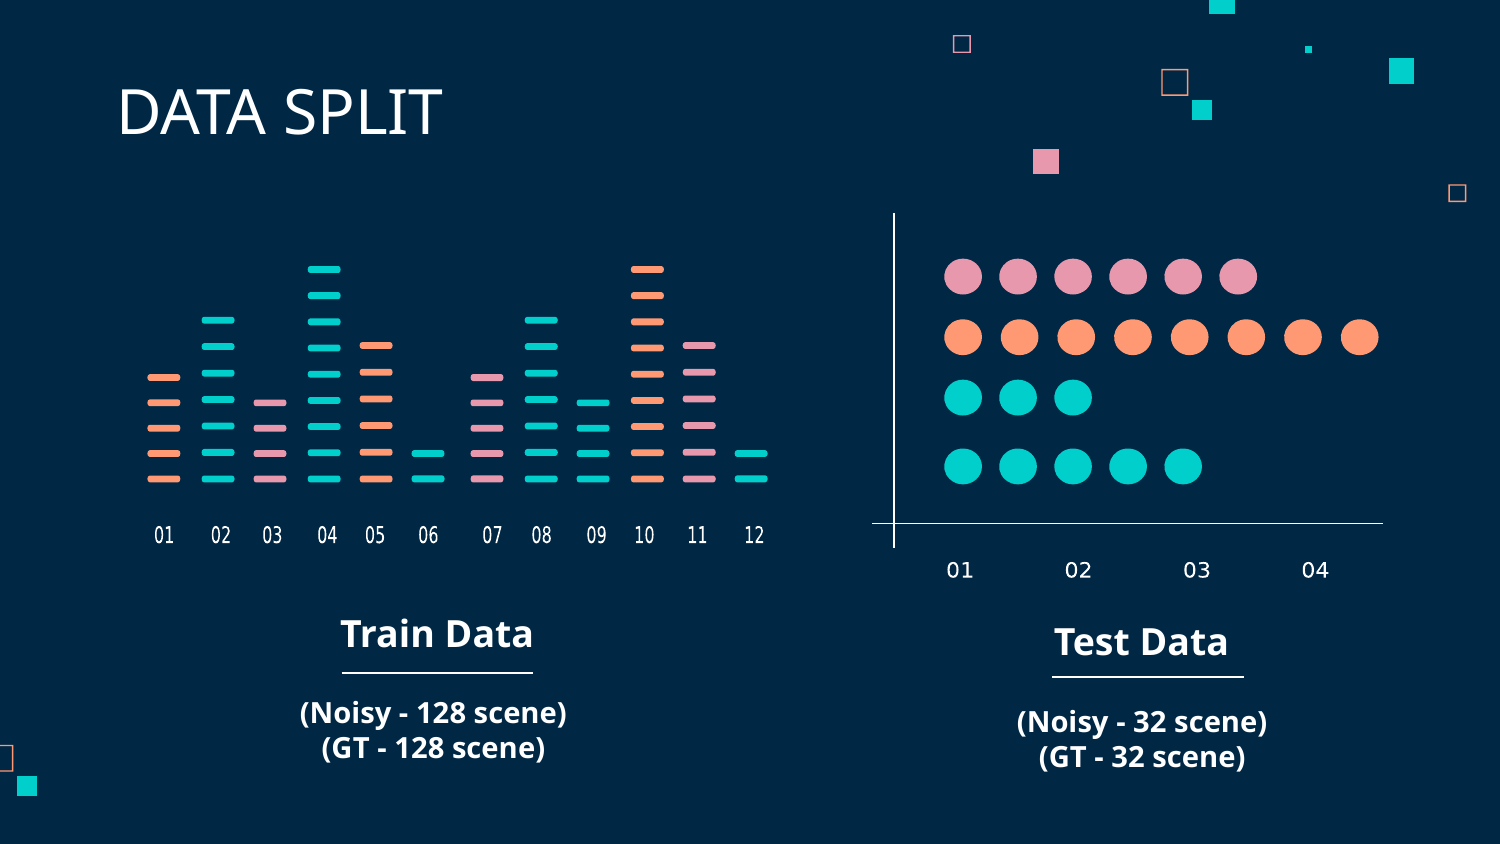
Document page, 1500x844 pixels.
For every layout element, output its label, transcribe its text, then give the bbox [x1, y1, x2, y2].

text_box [871, 213, 1384, 579]
title DATA SPLIT [101, 67, 919, 163]
text_box Test Data (Noisy - 32 scene) (GT - 32 scene) [936, 602, 1355, 788]
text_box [147, 265, 768, 544]
text_box Train Data (Noisy - 128 scene) (GT - 128 scene) [193, 598, 682, 777]
